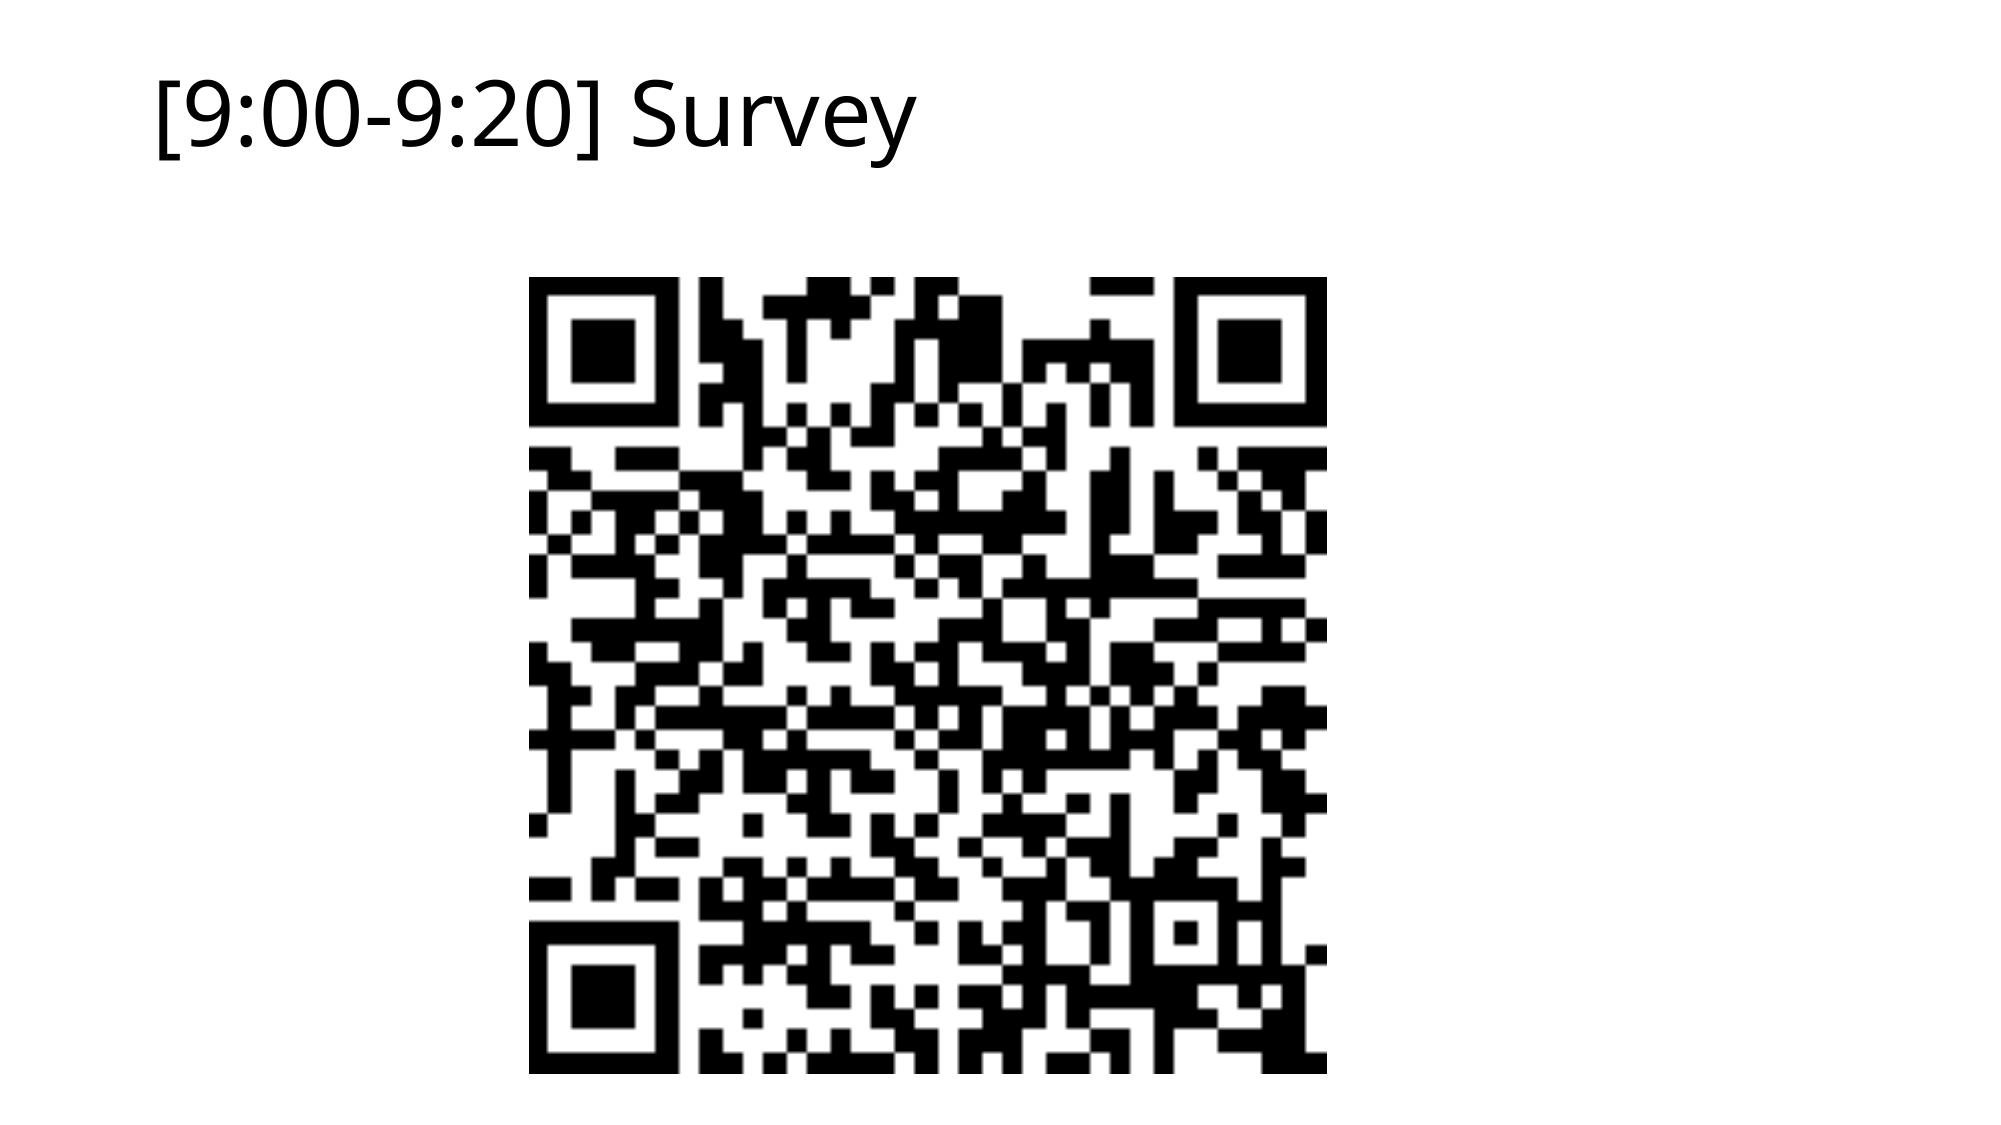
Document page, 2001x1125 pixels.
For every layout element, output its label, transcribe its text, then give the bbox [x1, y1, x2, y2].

text_box [9:00-9:20] Survey [137, 59, 1863, 278]
picture [529, 276, 1327, 1075]
